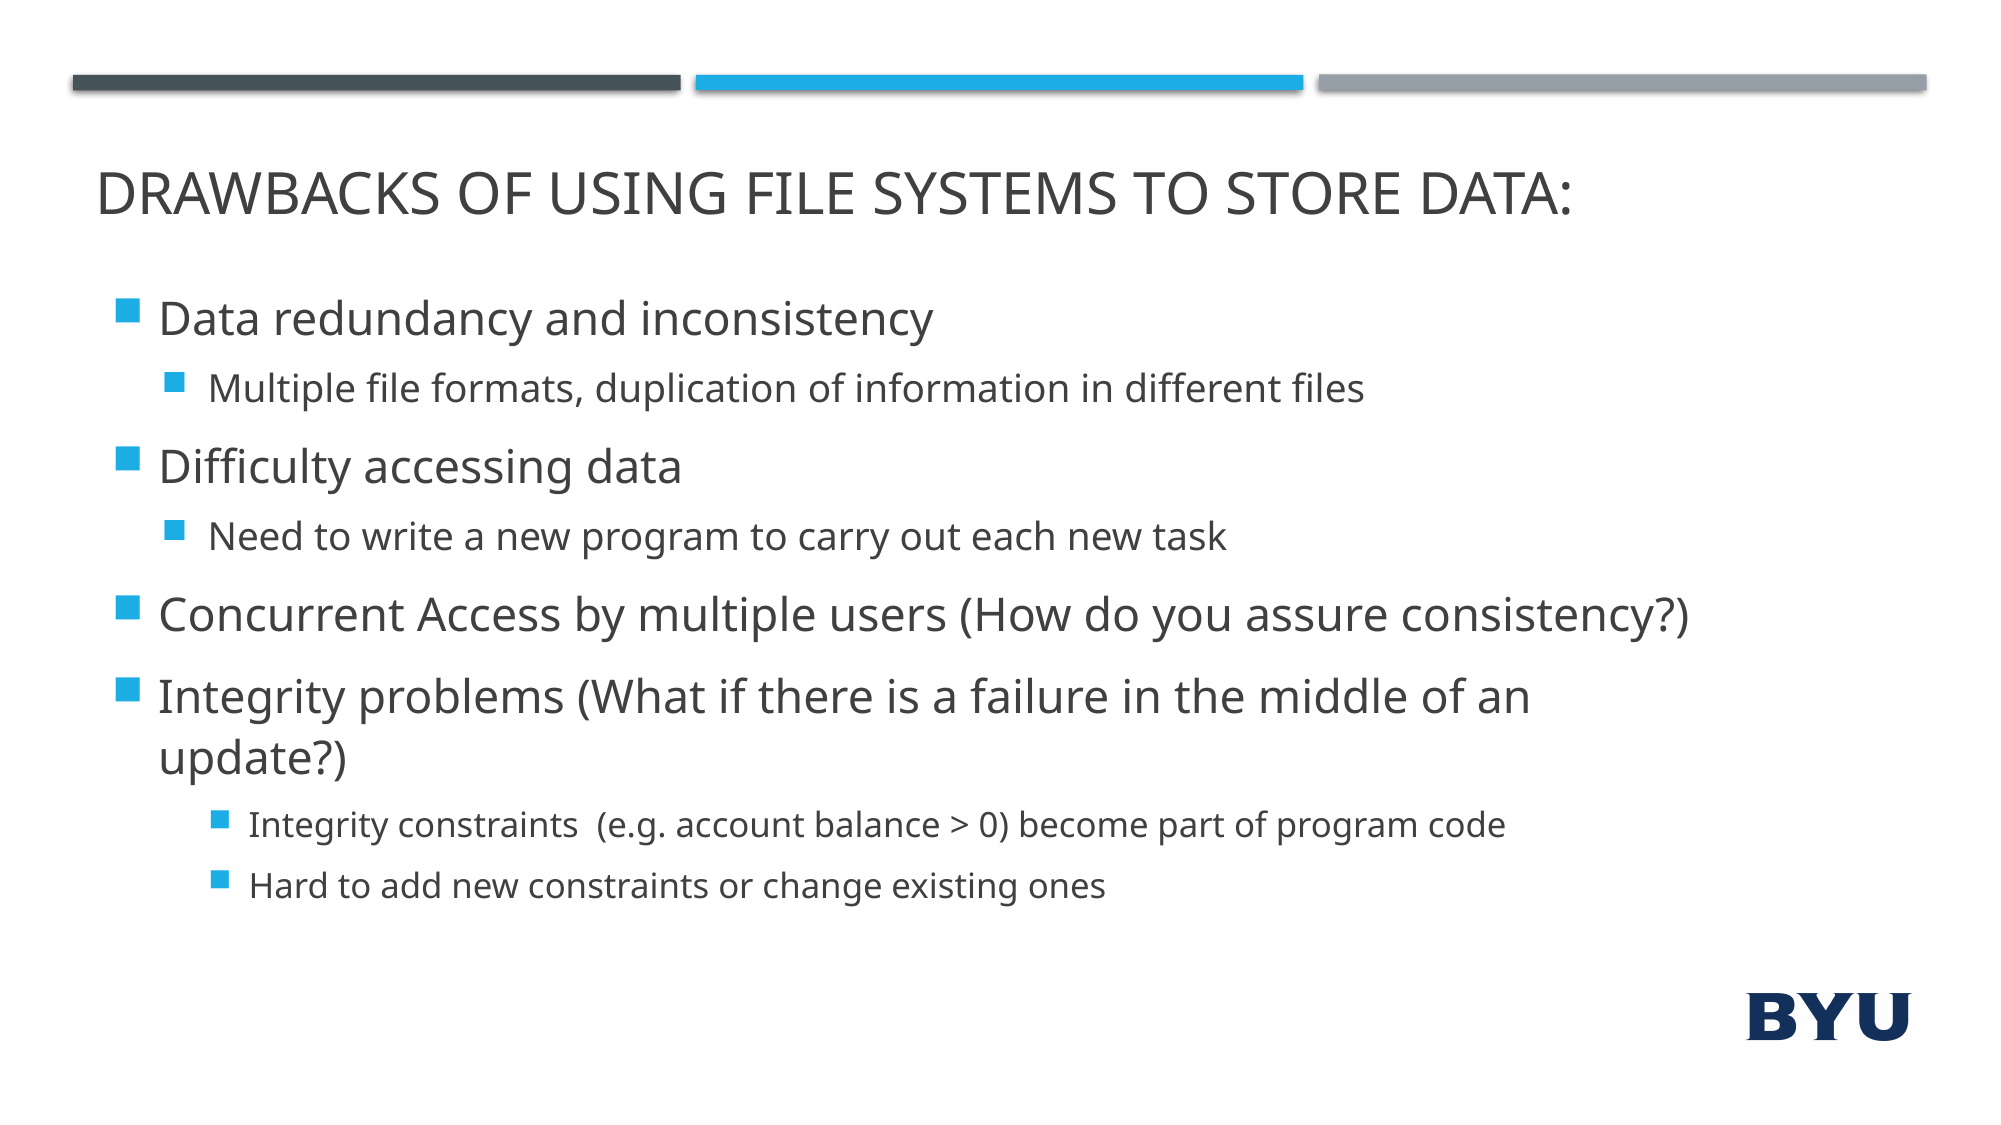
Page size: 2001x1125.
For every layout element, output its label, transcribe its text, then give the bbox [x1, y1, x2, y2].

title Drawbacks of using file systems to store data: [80, 143, 1806, 234]
picture [1718, 972, 1941, 1062]
list Data redundancy and inconsistency Multiple file formats, duplication of information in different files Difficulty accessing data Need to write a new program to carry out each new task Concurrent Access by multiple users (How do you assure consistency?) Integrity problems (What if there is a failure in the middle of an update?) Integrity constraints (e.g. account balance > 0) become part of program code Hard to add new constraints or change existing ones [96, 275, 1707, 920]
